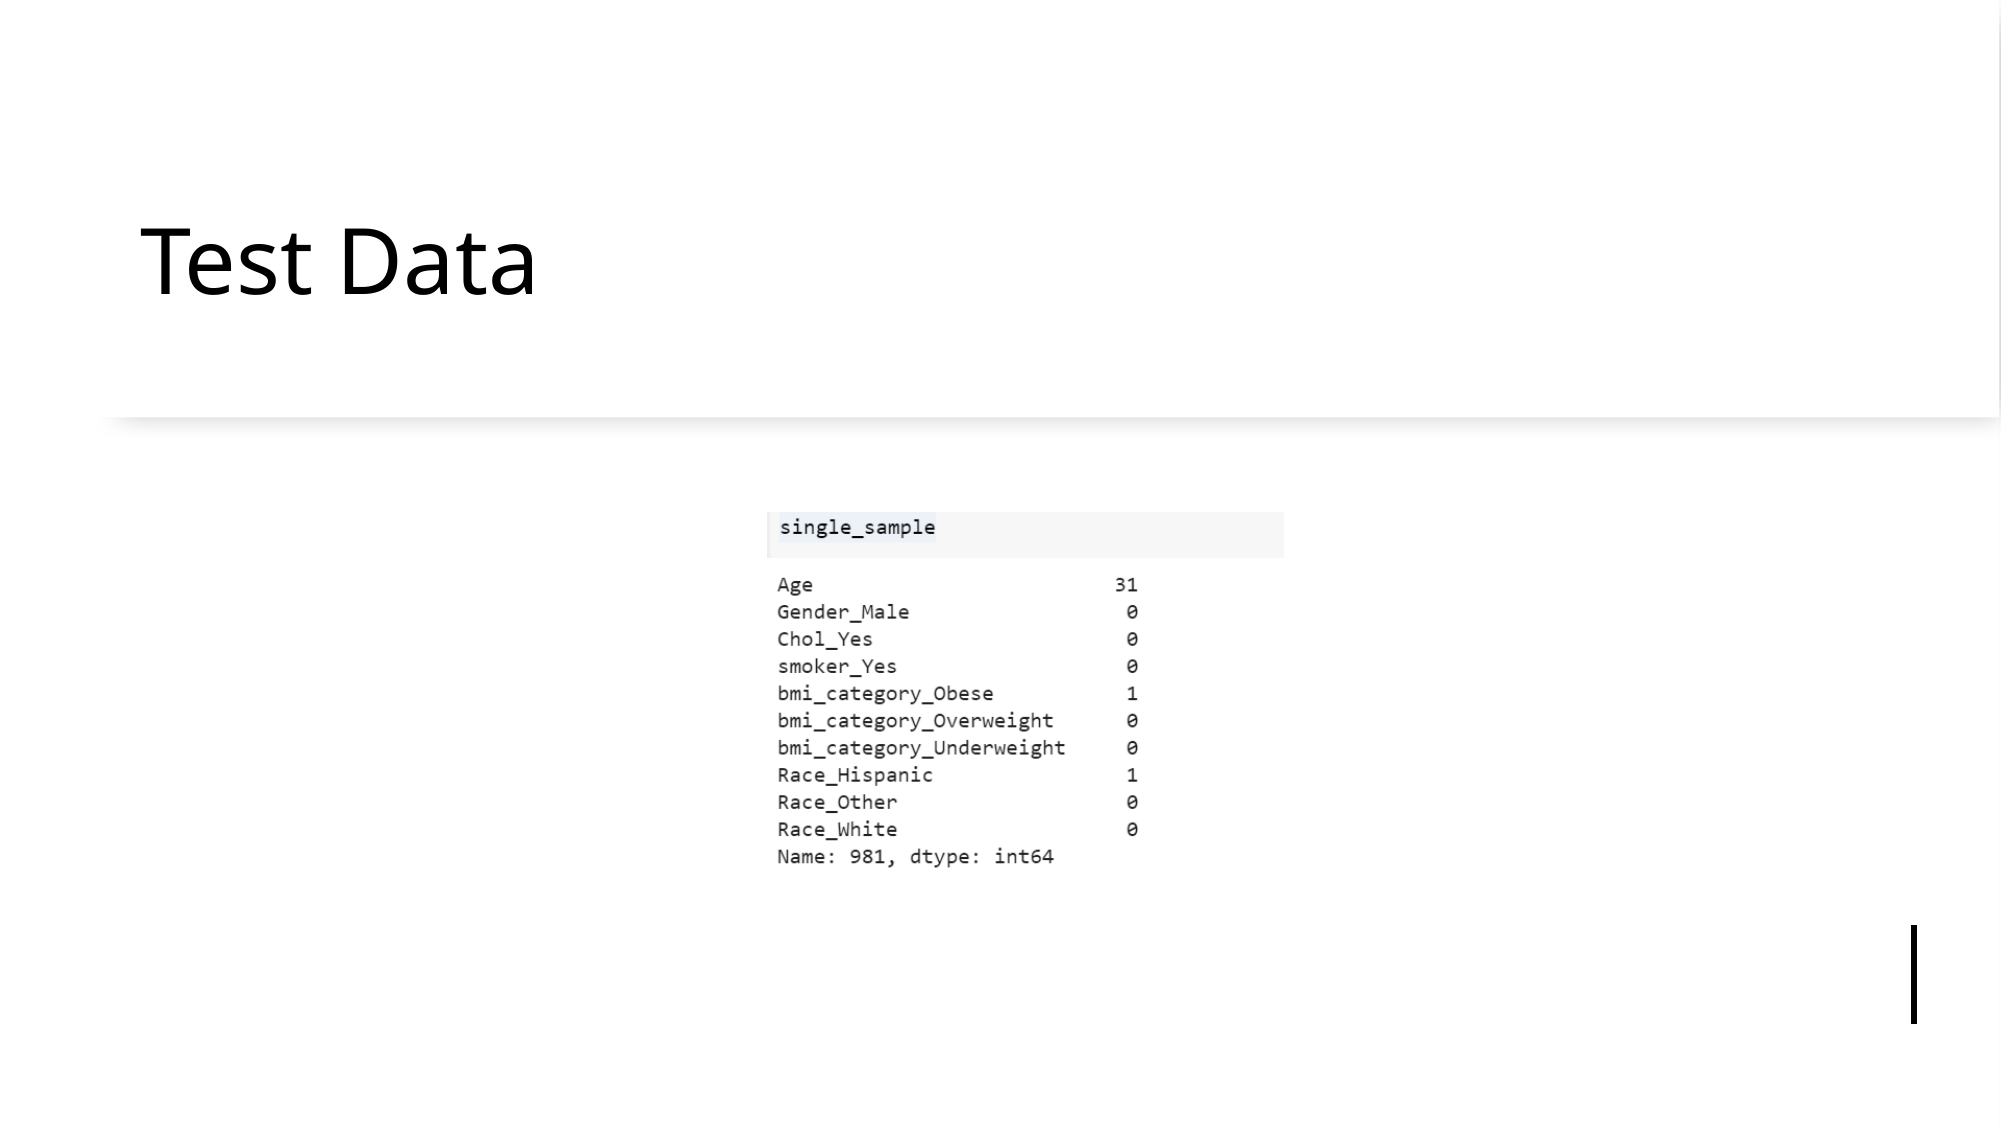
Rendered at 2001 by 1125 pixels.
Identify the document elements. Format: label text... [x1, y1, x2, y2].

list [767, 512, 1284, 880]
title Test Data [124, 140, 1828, 376]
